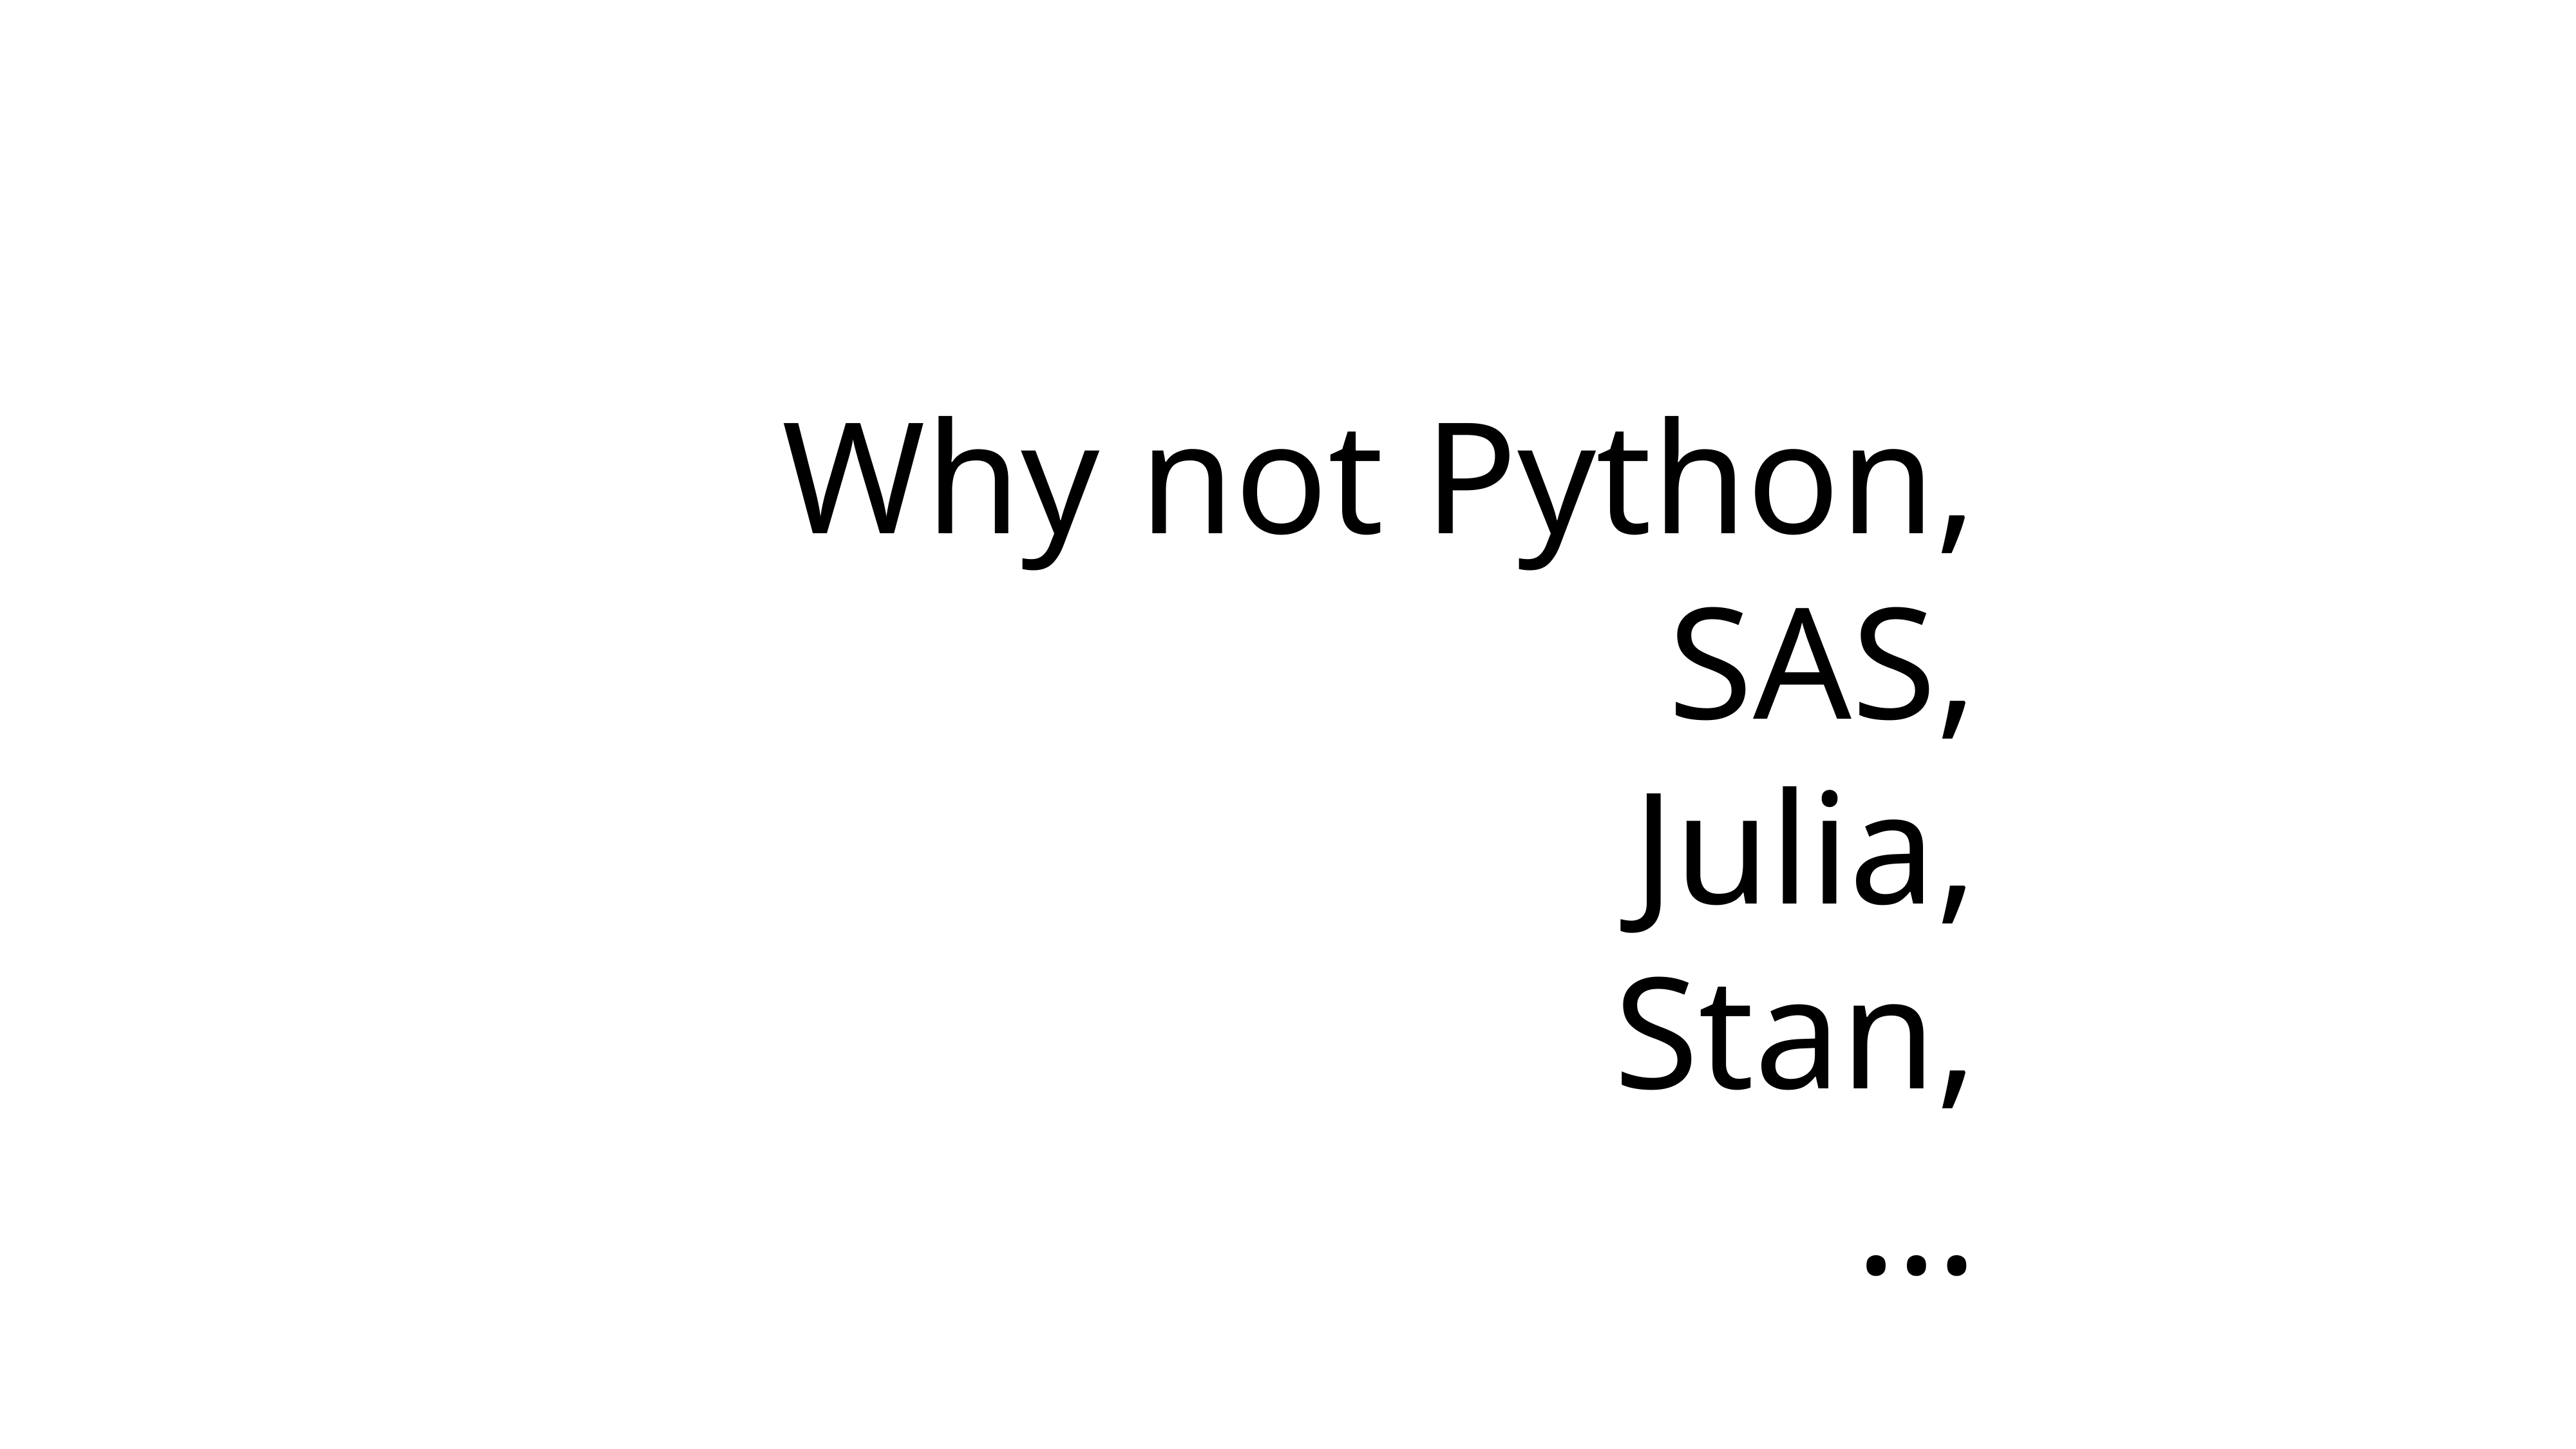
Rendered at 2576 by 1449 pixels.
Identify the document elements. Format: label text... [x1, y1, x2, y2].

text_box Why not Python, SAS, Julia, Stan, … [0, 372, 1985, 1312]
